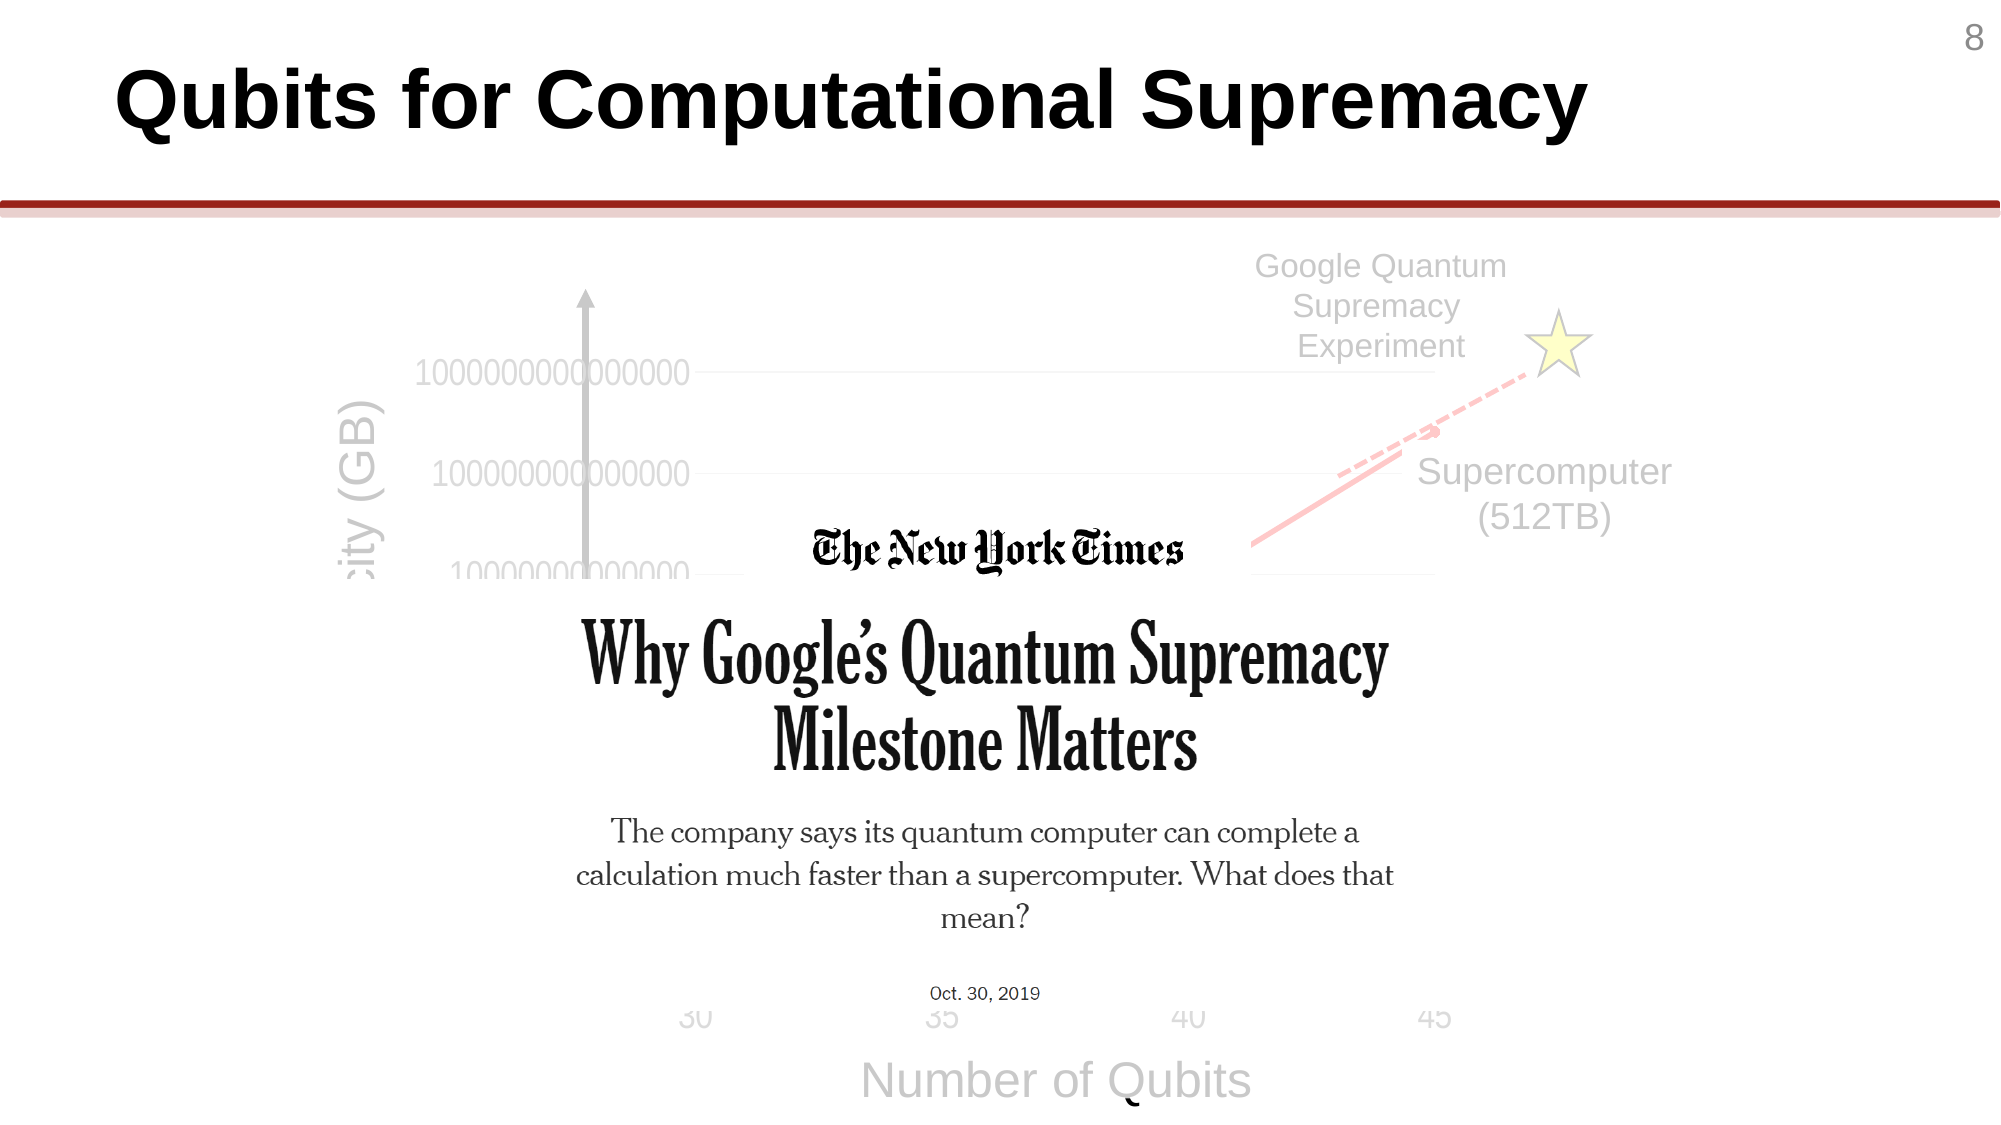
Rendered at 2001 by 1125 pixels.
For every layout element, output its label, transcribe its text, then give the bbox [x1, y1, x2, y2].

text_box Number of Qubits [845, 1099, 1268, 1116]
title Qubits for Computational Supremacy [99, 7, 1734, 196]
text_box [0, 207, 2000, 1099]
slide_number 8 [1920, 0, 2000, 72]
